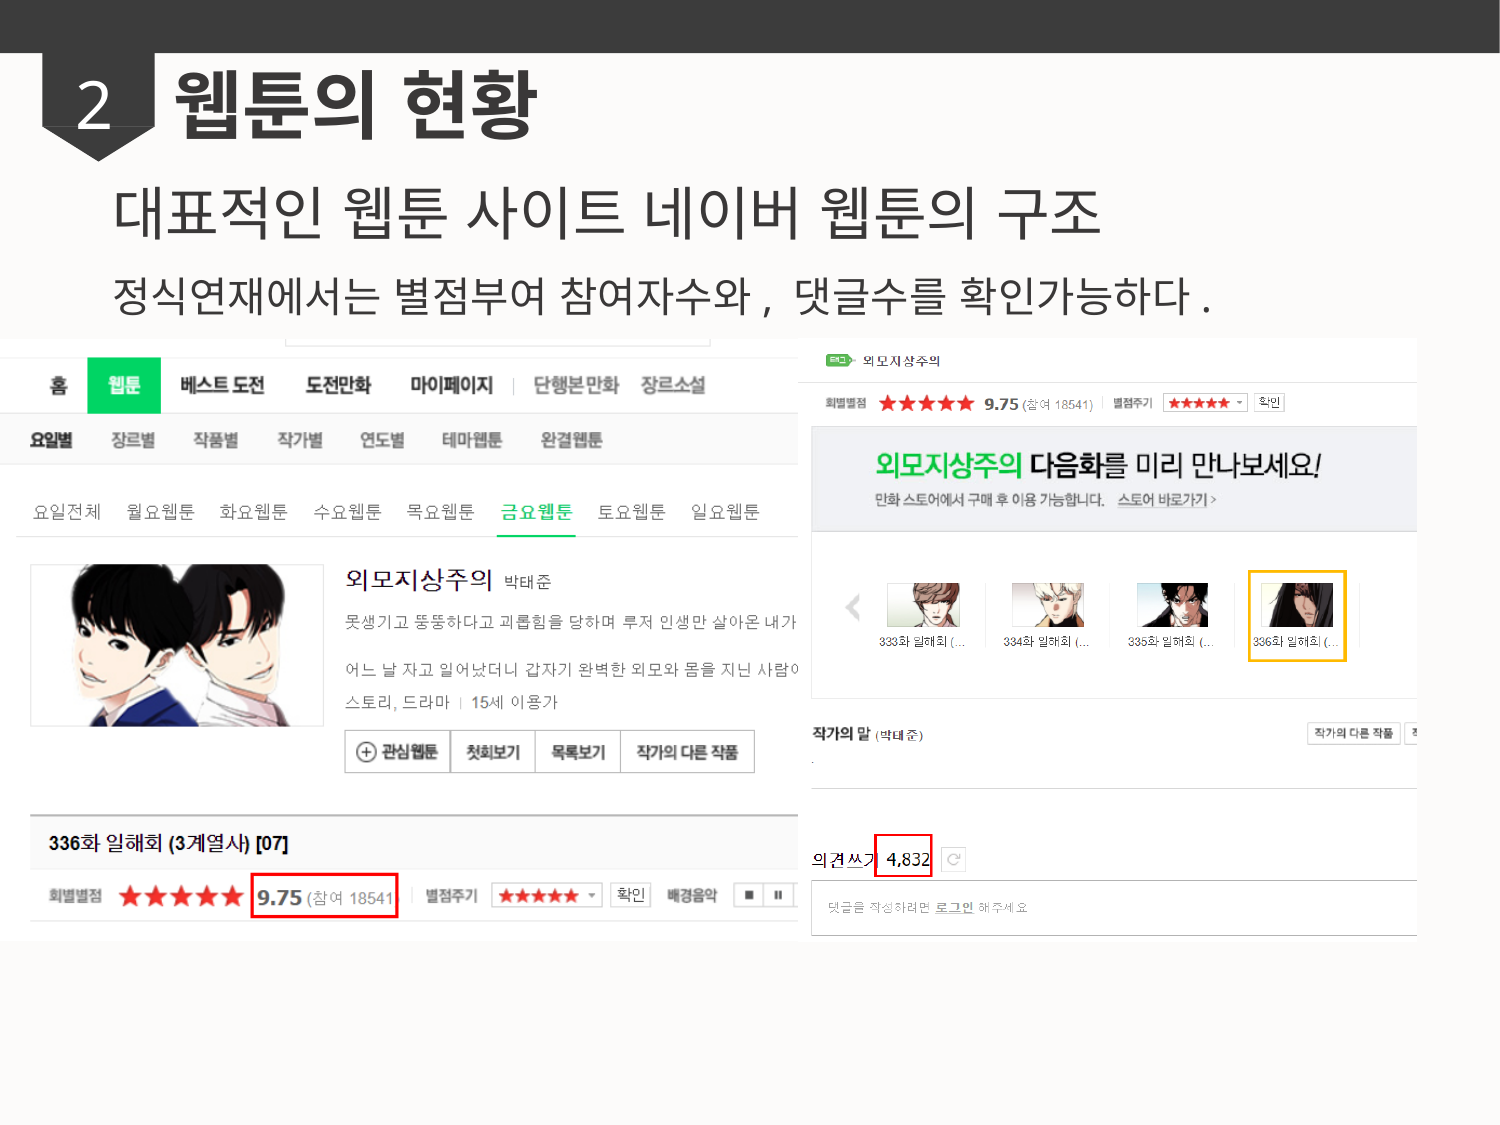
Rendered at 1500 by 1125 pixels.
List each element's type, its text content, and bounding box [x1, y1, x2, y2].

picture [0, 338, 1418, 943]
text_box 웹툰의 현황 [159, 50, 841, 156]
text_box 2 [155, 55, 160, 151]
text_box [0, 0, 1500, 54]
text_box 대표적인 웹툰 사이트 네이버 웹툰의 구조 [97, 169, 1386, 255]
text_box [42, 49, 155, 162]
text_box 정식연재에서는 별점부여 참여자수와, 댓글수를 확인가능하다. [97, 263, 1386, 339]
